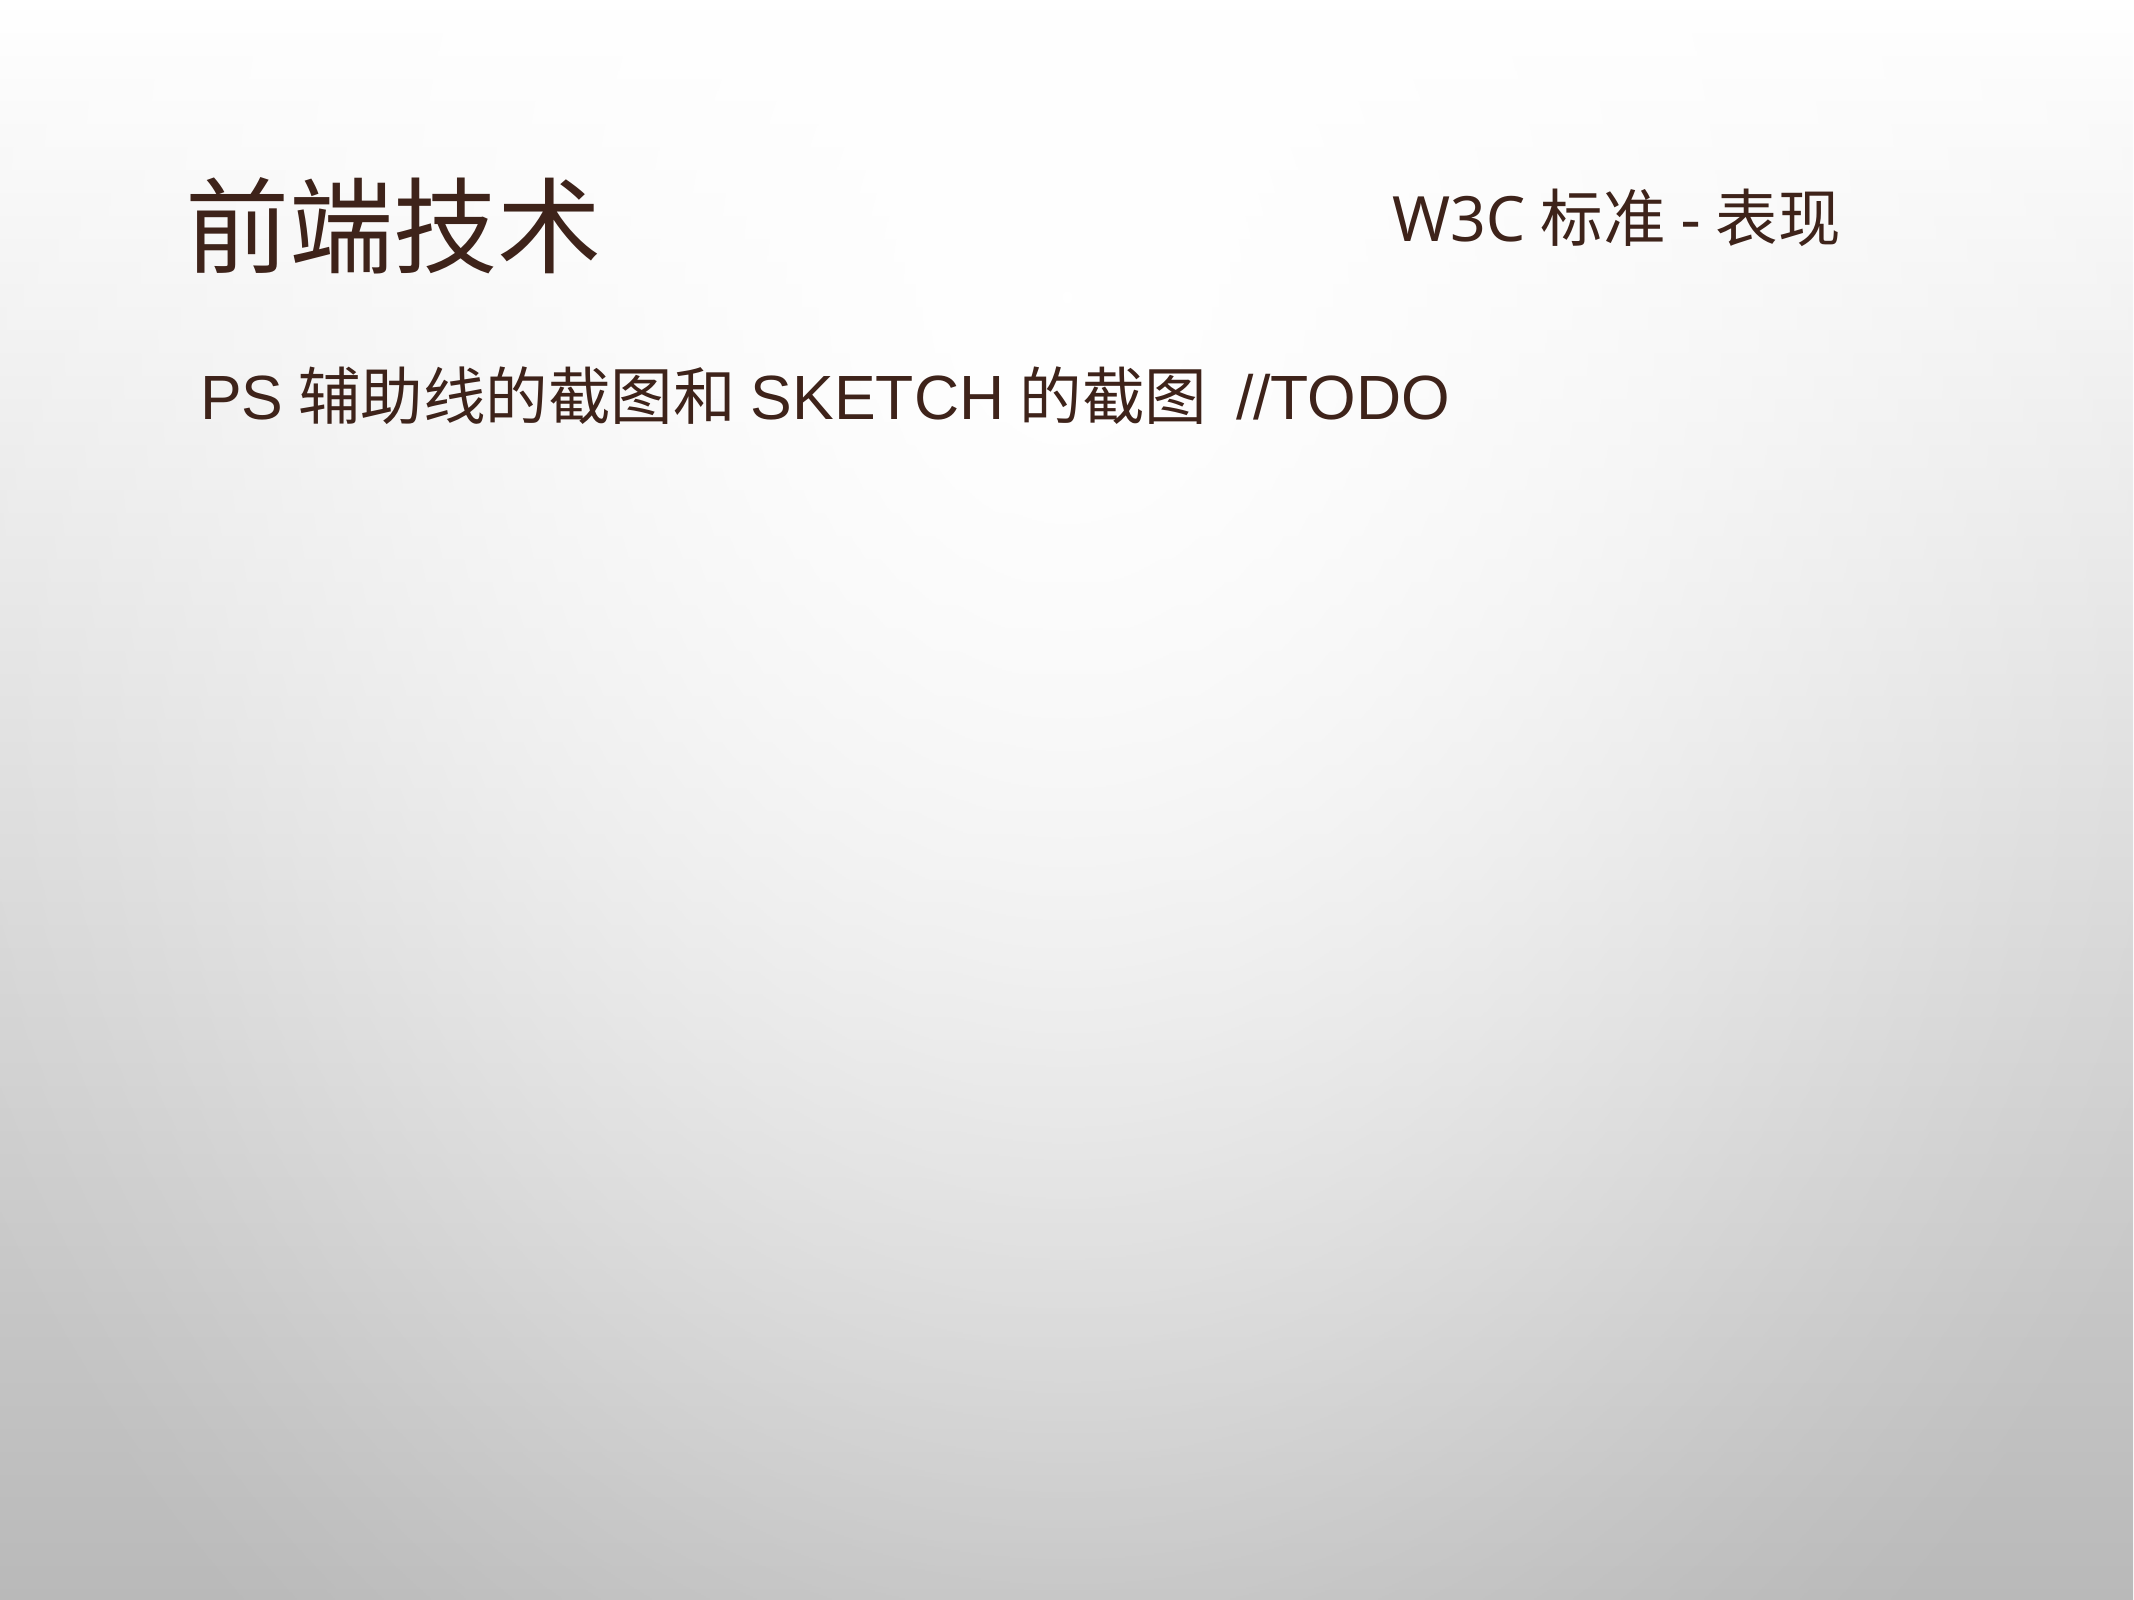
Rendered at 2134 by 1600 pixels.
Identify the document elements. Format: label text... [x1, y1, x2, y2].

picture [0, 0, 2134, 1600]
title 前端技术 [170, 104, 1925, 296]
list Ps辅助线的截图和Sketch的截图 //TODO [184, 349, 1949, 626]
text_box W3C标准-表现 [1383, 170, 1850, 263]
